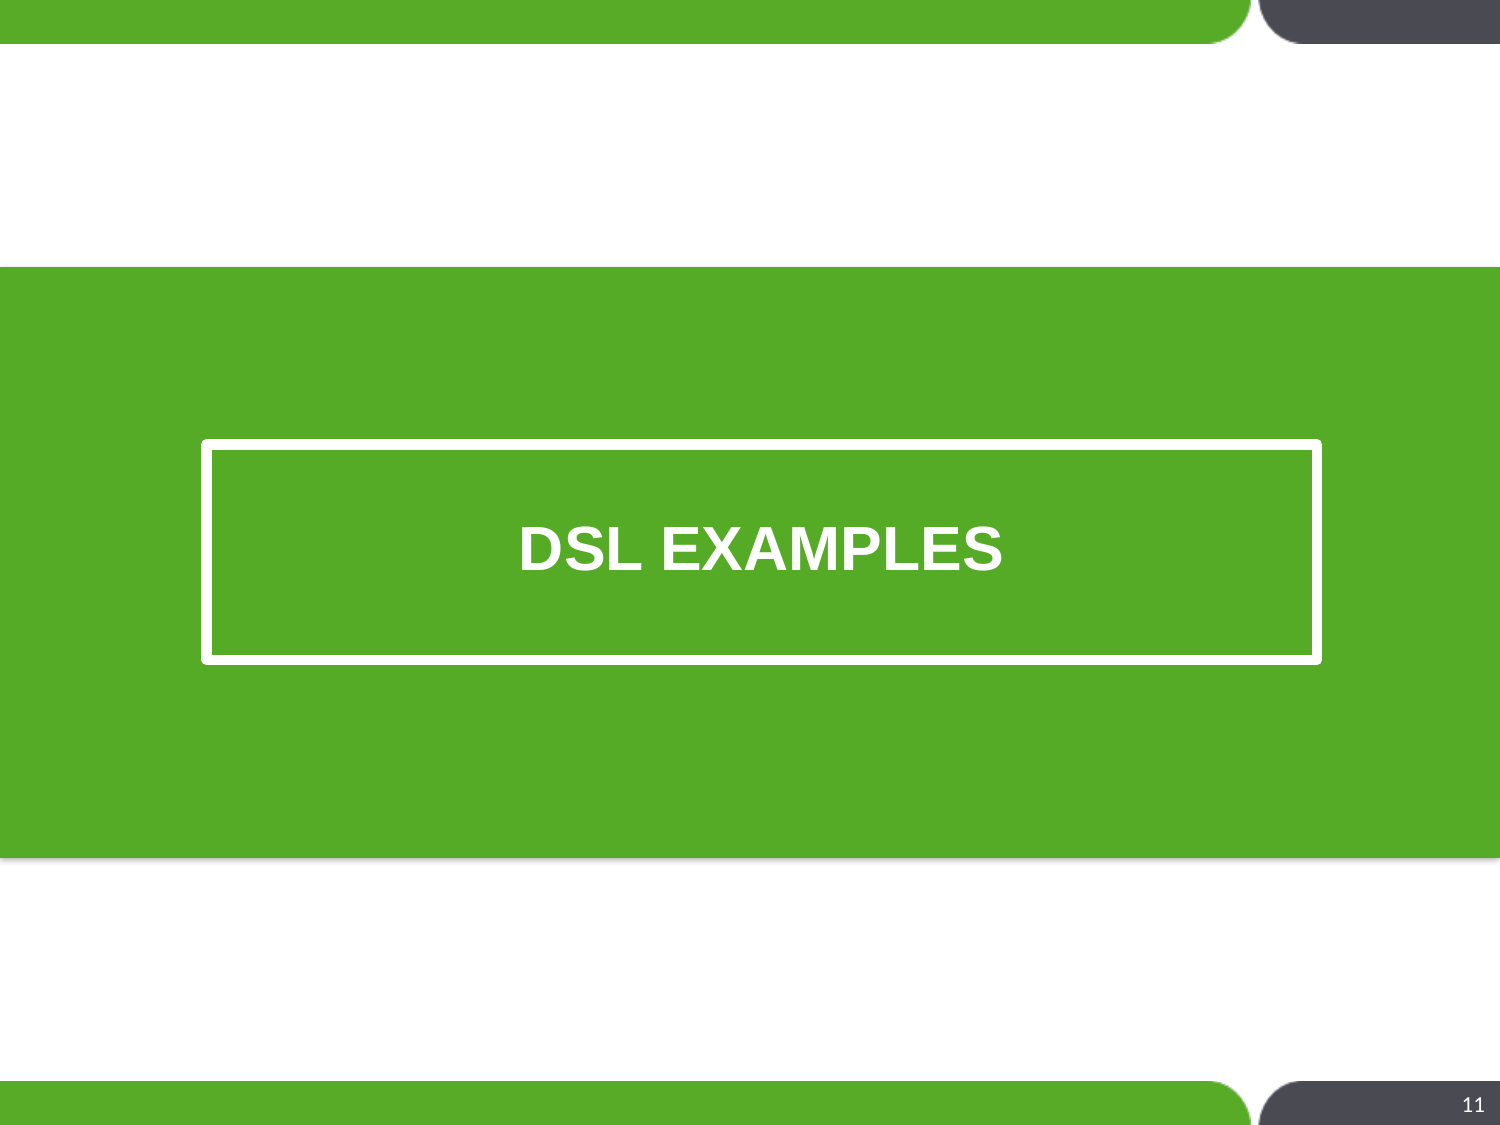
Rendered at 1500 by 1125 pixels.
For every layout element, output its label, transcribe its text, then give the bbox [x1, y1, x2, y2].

slide_number 11 [1267, 1081, 1500, 1125]
list DSL EXAMPLES [201, 439, 1322, 665]
